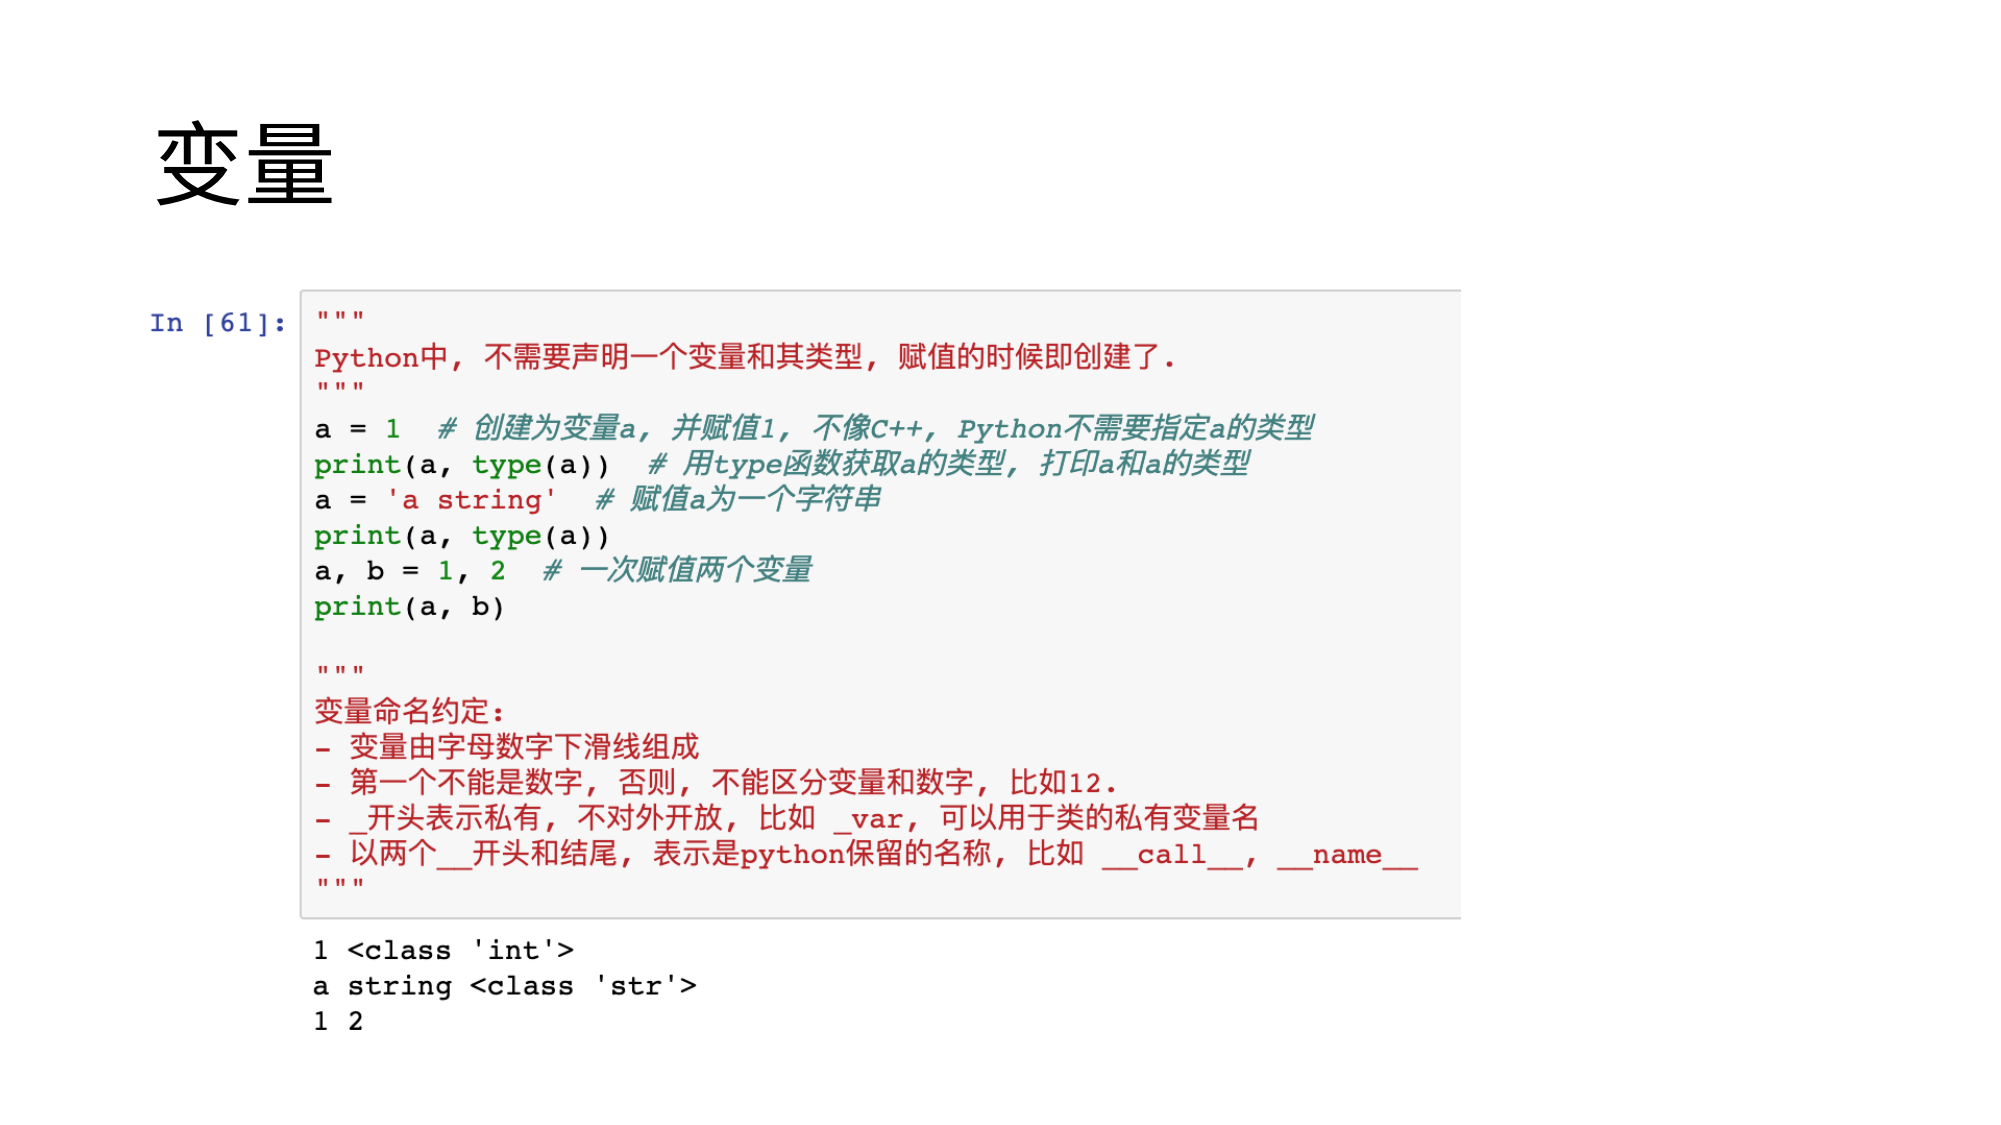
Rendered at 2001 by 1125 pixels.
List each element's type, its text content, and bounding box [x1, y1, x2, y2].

title 变量 [137, 59, 1863, 278]
picture [137, 277, 1461, 1055]
